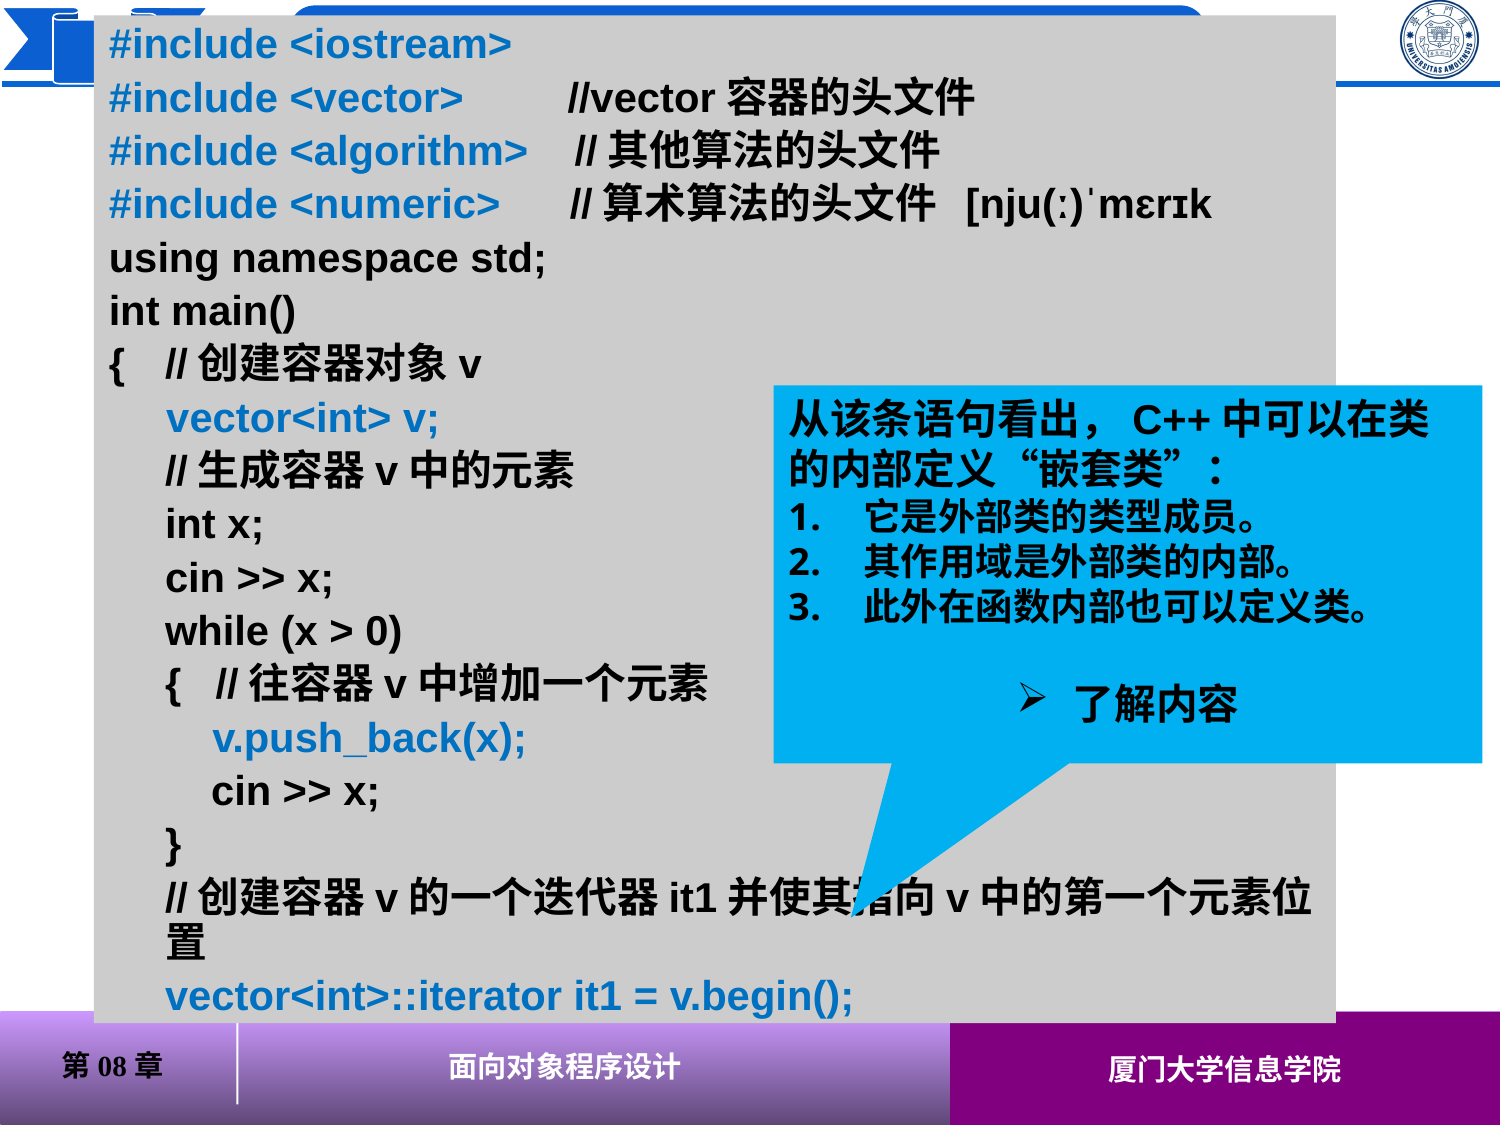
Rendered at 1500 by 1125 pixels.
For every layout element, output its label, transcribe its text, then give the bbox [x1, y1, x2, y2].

picture [1399, 0, 1480, 80]
list #include <iostream> #include <vector> //vector容器的头文件 #include <algorithm> //其他算法的头文件 #include <numeric> //算术算法的头文件 [nju(ː)ˈmɛrɪk using namespace std; int main() { //创建容器对象v vector<int> v; //生成容器v中的元素 int x; cin >> x; while (x > 0) { //往容器v中增加一个元素 v.push_back(x); cin >> x; } //创建容器v的一个迭代器it1并使其指向v中的第一个元素位置 vector<int>::iterator it1 = v.begin(); [93, 15, 1337, 1024]
text_box 从该条语句看出，C++中可以在类的内部定义“嵌套类”： 它是外部类的类型成员。 其作用域是外部类的内部。 此外在函数内部也可以定义类。 了解内容 [773, 385, 1483, 918]
slide_number [249, 1024, 463, 1101]
